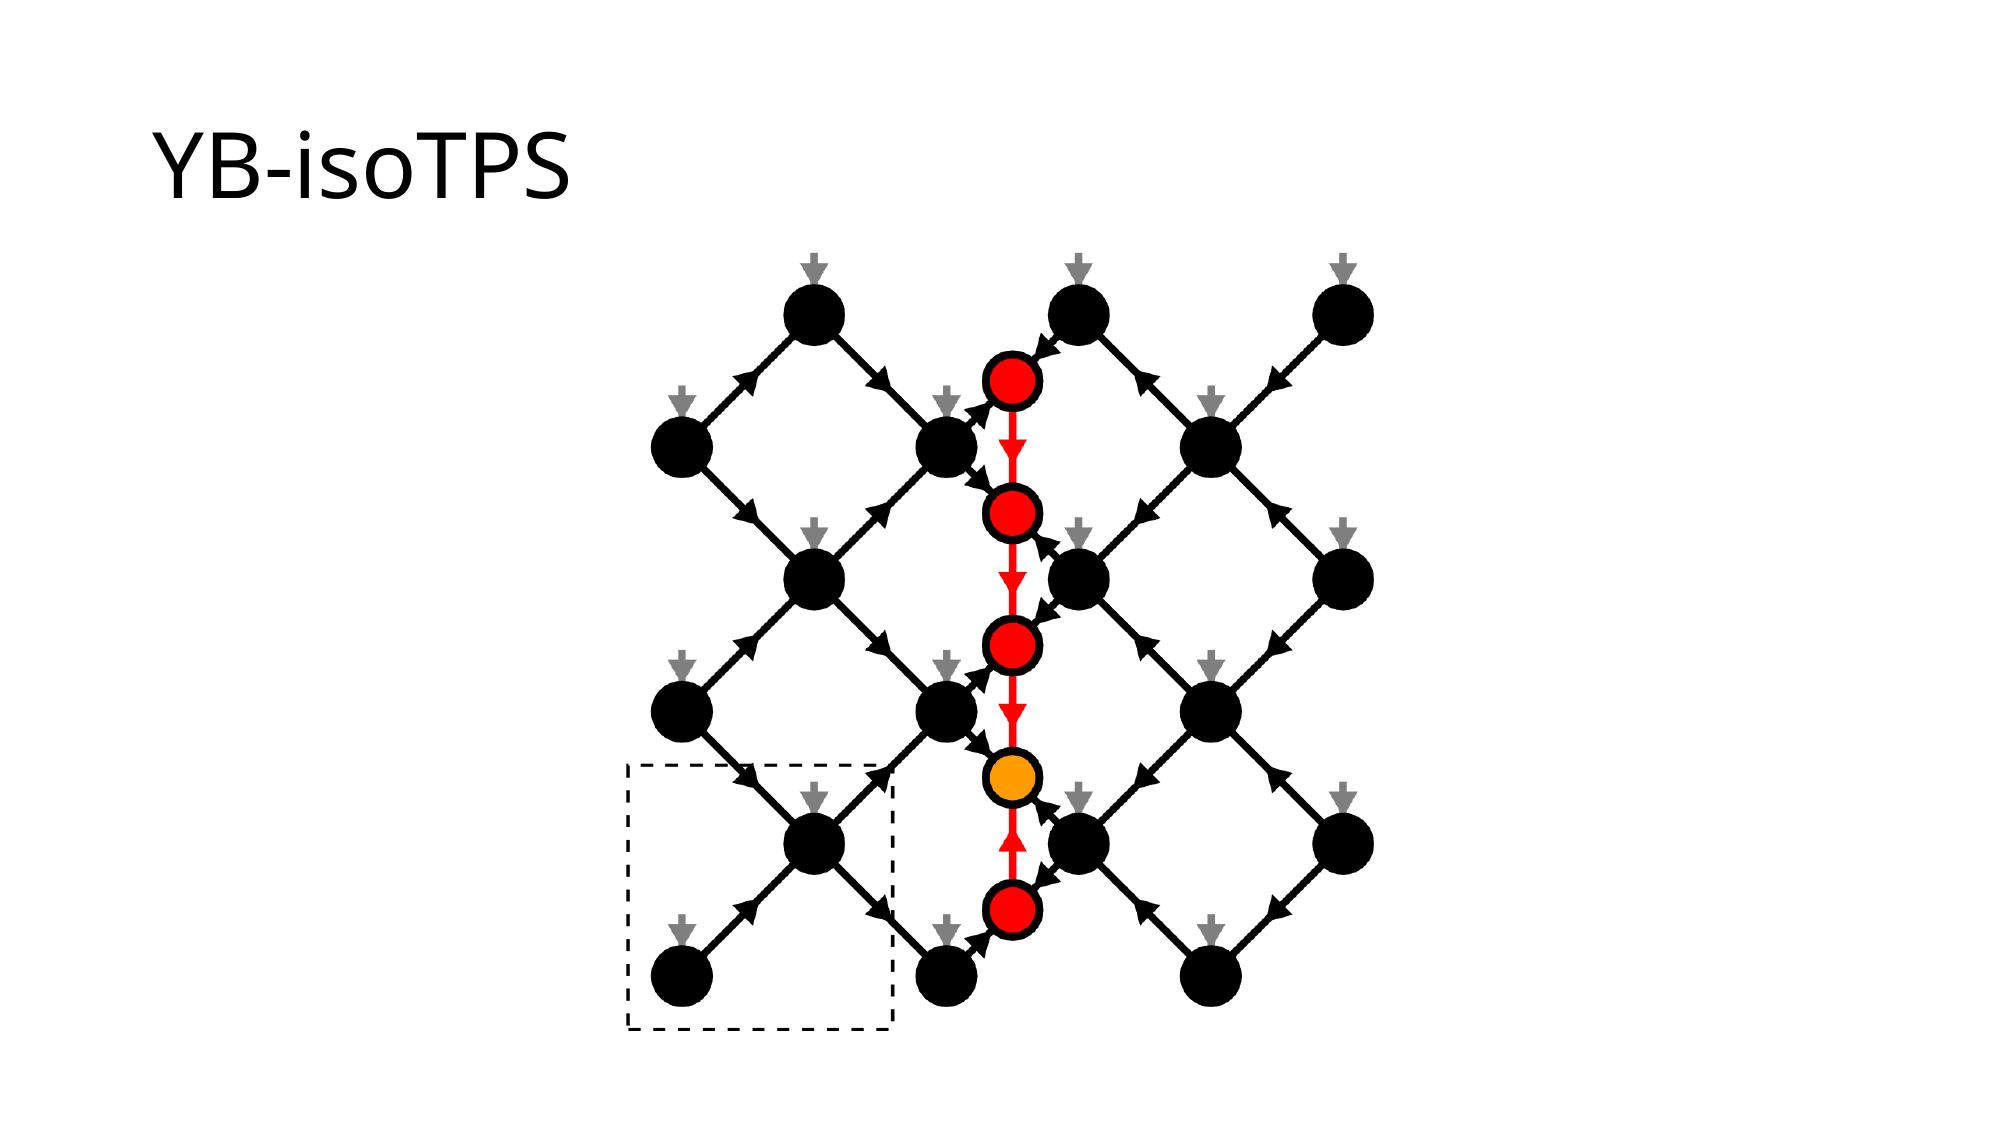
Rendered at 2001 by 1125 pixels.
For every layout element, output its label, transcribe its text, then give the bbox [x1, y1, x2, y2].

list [626, 248, 1374, 1031]
title YB-isoTPS [137, 59, 1863, 278]
